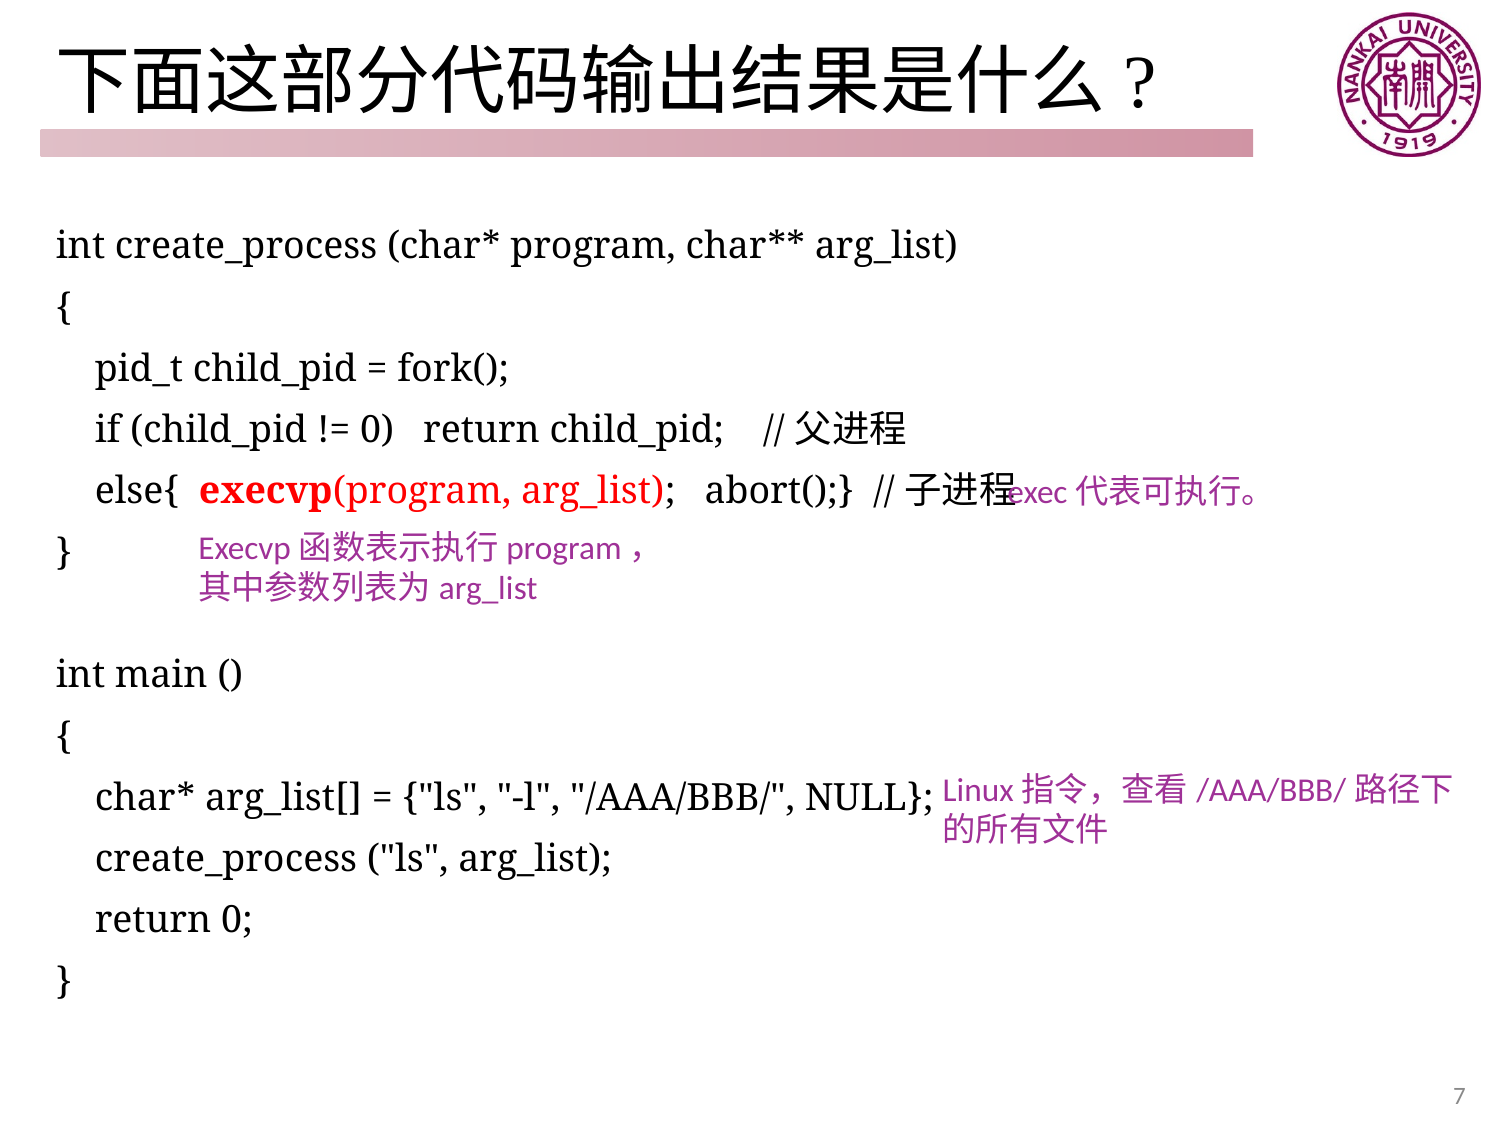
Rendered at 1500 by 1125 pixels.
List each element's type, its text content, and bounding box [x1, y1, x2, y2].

list int create_process (char* program, char** arg_list) { pid_t child_pid = fork(); if (child_pid != 0) return child_pid; //父进程 else{ execvp(program, arg_list); abort();} //子进程 } int main () { char* arg_list[] = {"ls", "-l", "/AAA/BBB/", NULL}; create_process ("ls", arg_list); return 0; } [40, 218, 1481, 1042]
text_box Execvp函数表示执行program，其中参数列表为arg_list [183, 518, 685, 614]
slide_number 7 [1143, 1065, 1481, 1125]
text_box exec代表可执行。 [992, 463, 1262, 518]
text_box Linux指令，查看/AAA/BBB/路径下的所有文件 [927, 761, 1481, 856]
title 下面这部分代码输出结果是什么? [40, 33, 1335, 133]
picture [1337, 12, 1481, 157]
